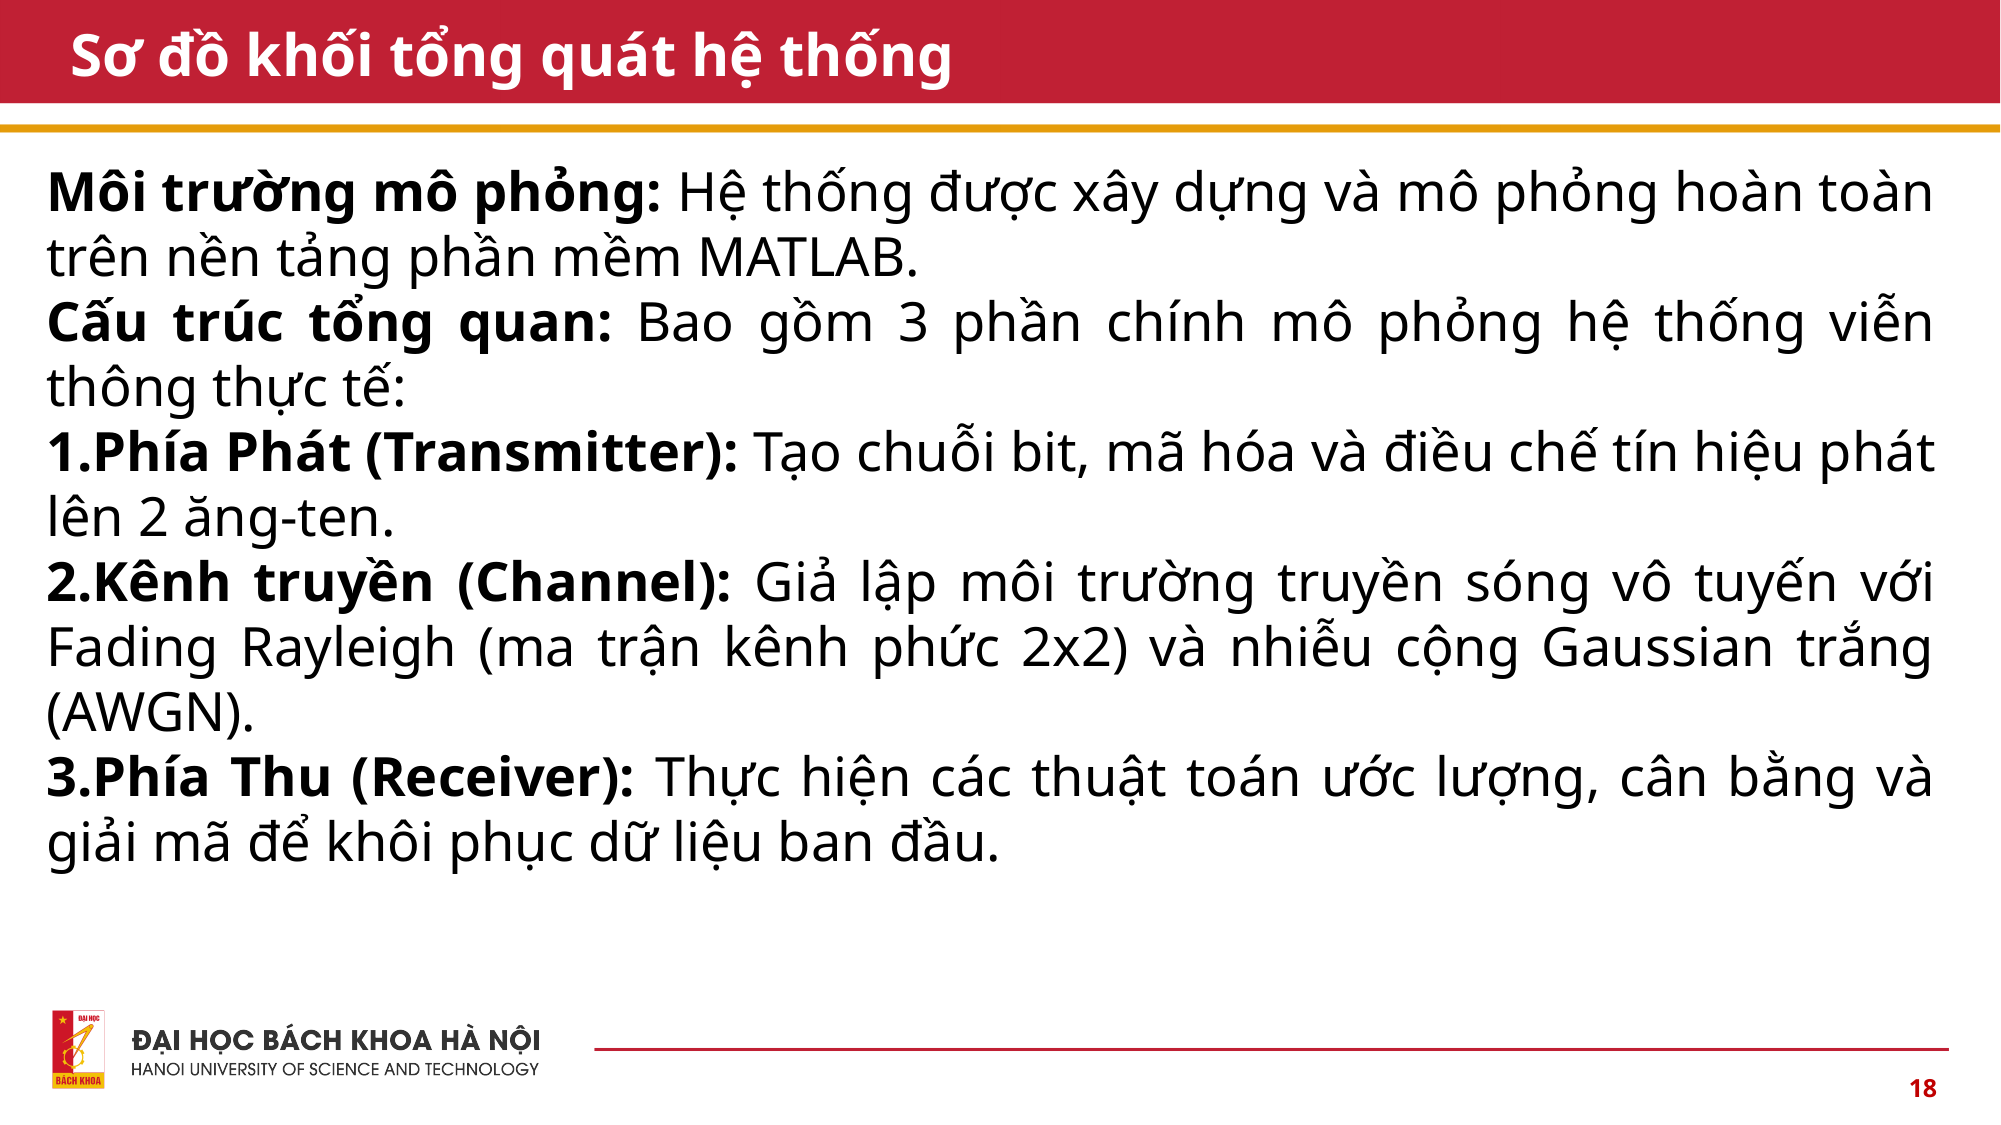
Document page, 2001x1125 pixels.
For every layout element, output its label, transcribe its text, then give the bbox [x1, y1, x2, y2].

slide_number 18 [1502, 1065, 1953, 1125]
picture [0, 0, 2001, 1125]
title Sơ đồ khối tổng quát hệ thống [55, 18, 1945, 90]
list Môi trường mô phỏng: Hệ thống được xây dựng và mô phỏng hoàn toàn trên nền tảng phần mềm MATLAB. Cấu trúc tổng quan: Bao gồm 3 phần chính mô phỏng hệ thống viễn thông thực tế: Phía Phát (Transmitter): Tạo chuỗi bit, mã hóa và điều chế tín hiệu phát lên 2 ăng-ten. Kênh truyền (Channel): Giả lập môi trường truyền sóng vô tuyến với Fading Rayleigh (ma trận kênh phức 2x2) và nhiễu cộng Gaussian trắng (AWGN). Phía Thu (Receiver): Thực hiện các thuật toán ước lượng, cân bằng và giải mã để khôi phục dữ liệu ban đầu. [31, 149, 1952, 945]
